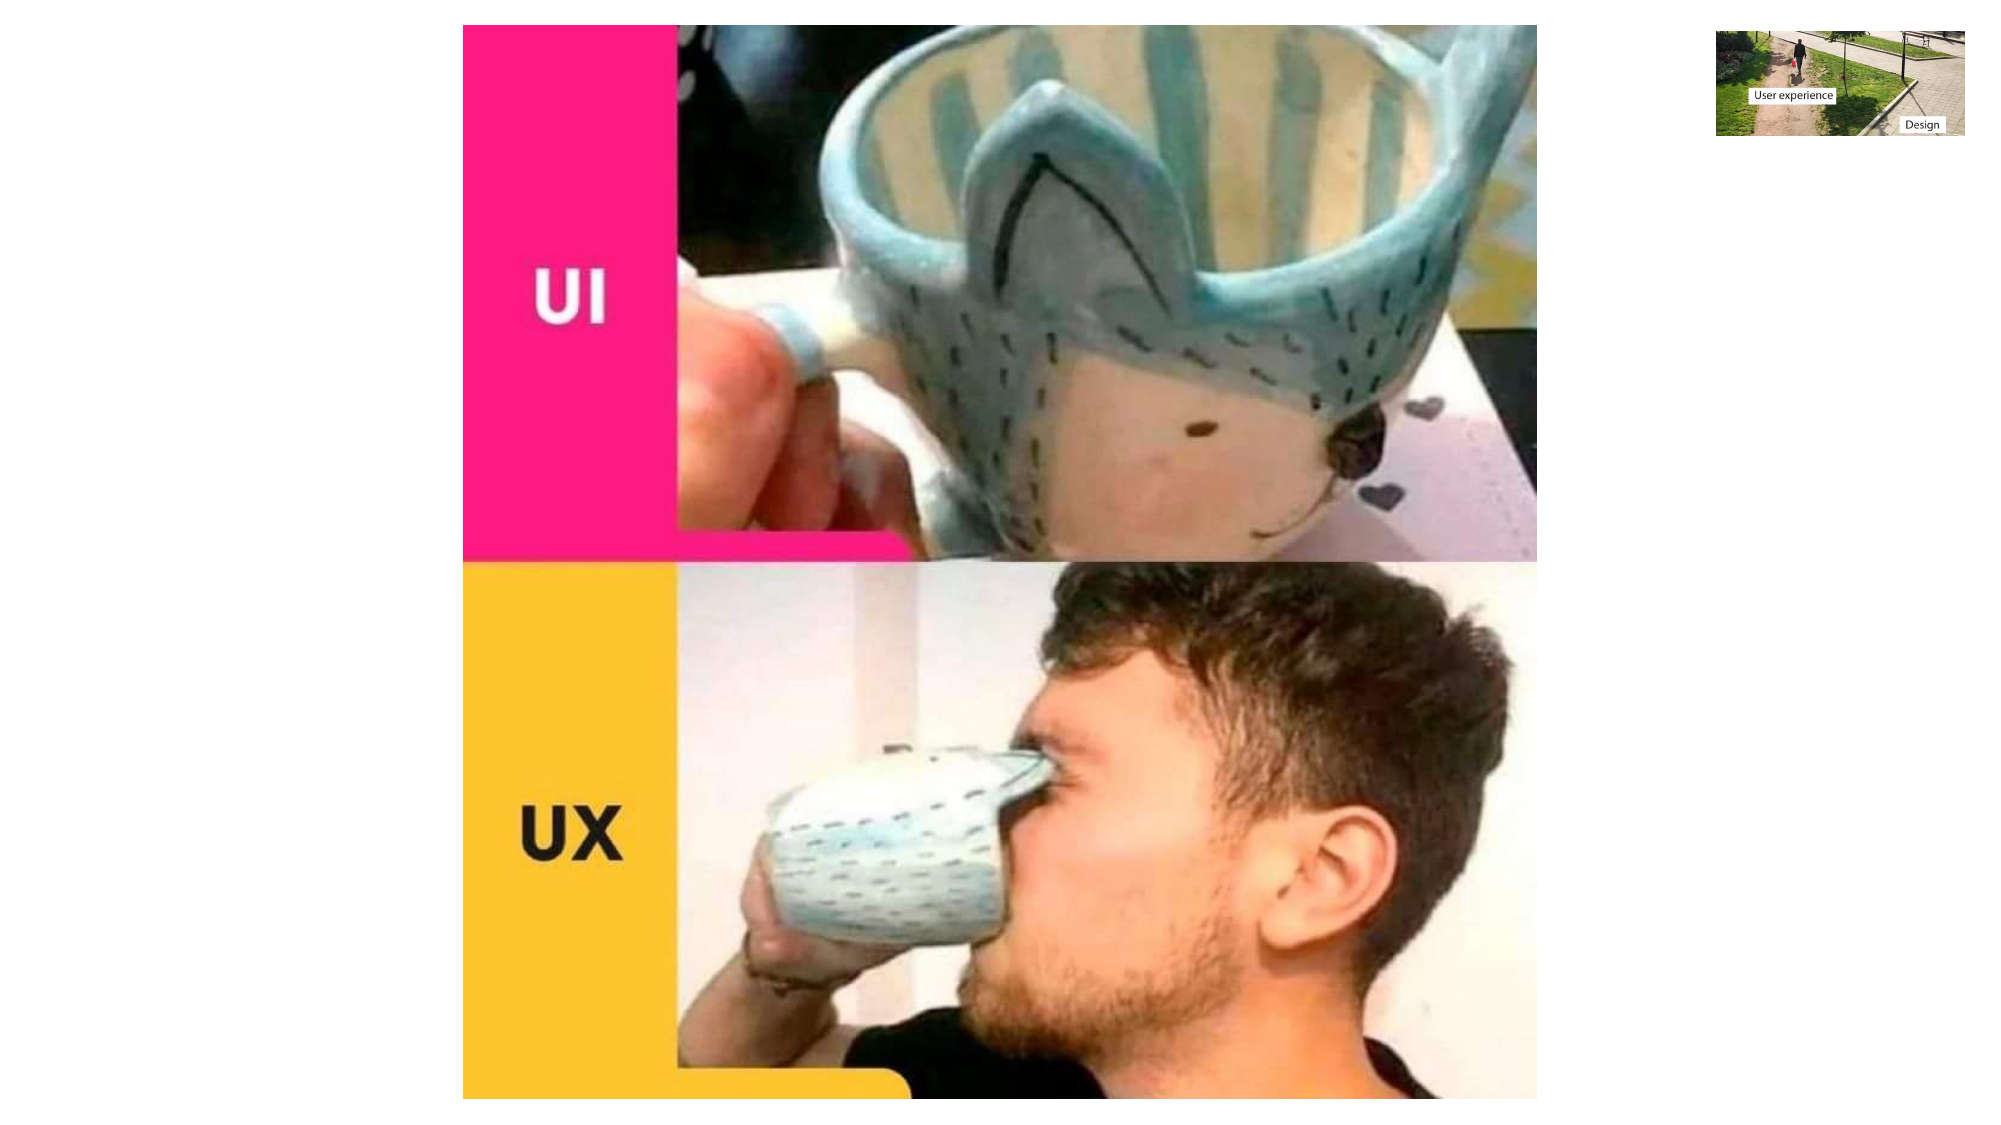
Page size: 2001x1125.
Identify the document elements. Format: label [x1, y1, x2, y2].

picture [1715, 30, 1965, 137]
picture [462, 25, 1537, 1100]
